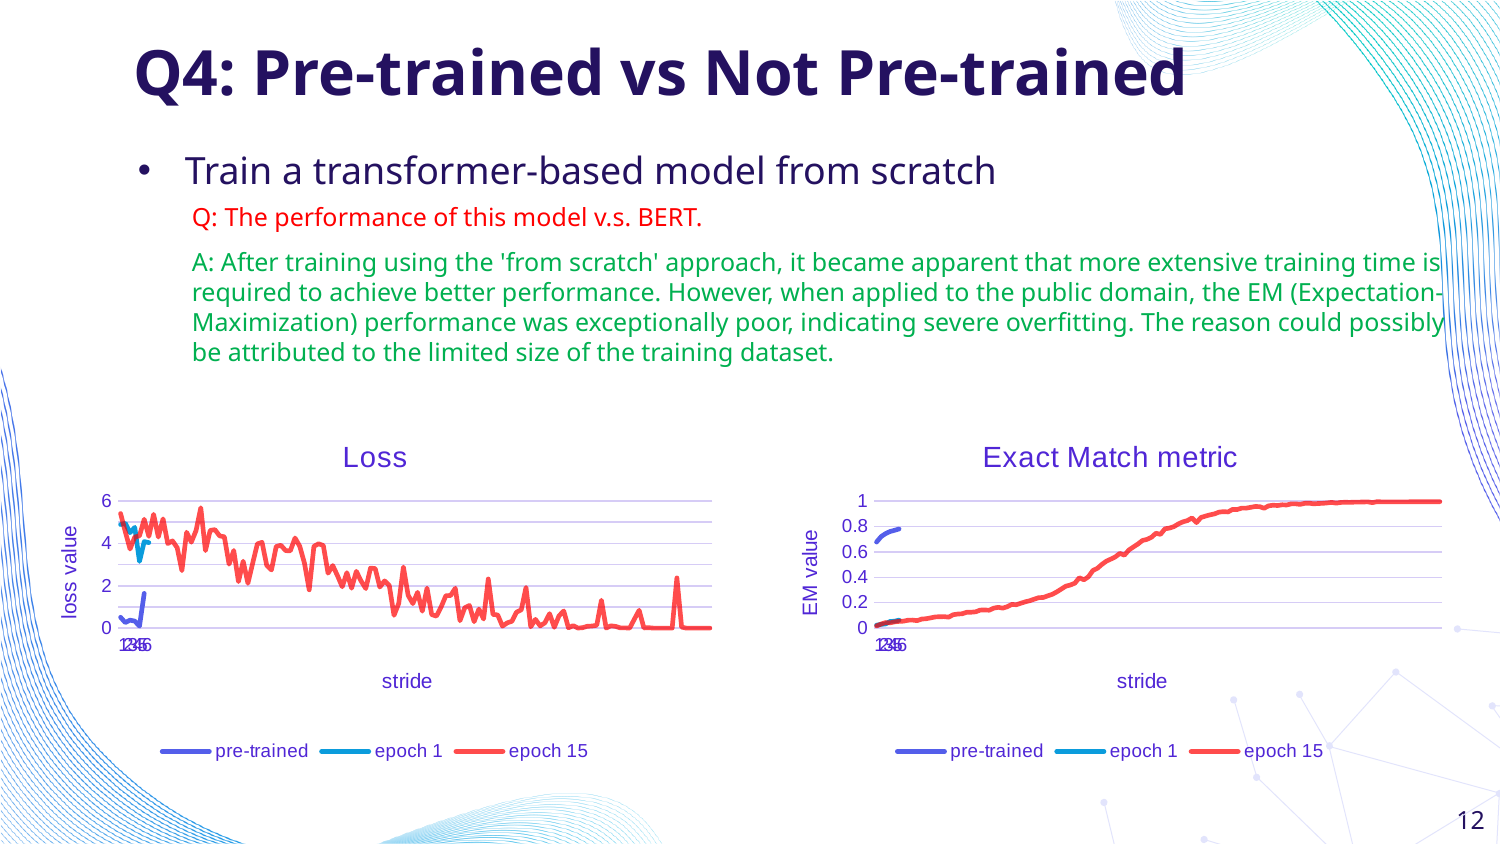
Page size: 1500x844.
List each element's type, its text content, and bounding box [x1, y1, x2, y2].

title Q4: Pre-trained vs Not Pre-trained [118, 18, 1456, 112]
chart [24, 417, 727, 769]
picture [1109, 0, 1500, 532]
subtitle Train a transformer-based model from scratch [122, 139, 1249, 207]
chart [765, 417, 1457, 769]
text_box Q: The performance of this model v.s. BERT. [176, 186, 1478, 231]
text_box A: After training using the 'from scratch' approach, it became apparent that more extensive training time is required to achieve better performance. However, when applied to the public domain, the EM (Expectation-Maximization) performance was exceptionally poor, indicating severe overfitting. The reason could possibly be attributed to the limited size of the training dataset. [176, 231, 1478, 373]
picture [0, 336, 693, 844]
